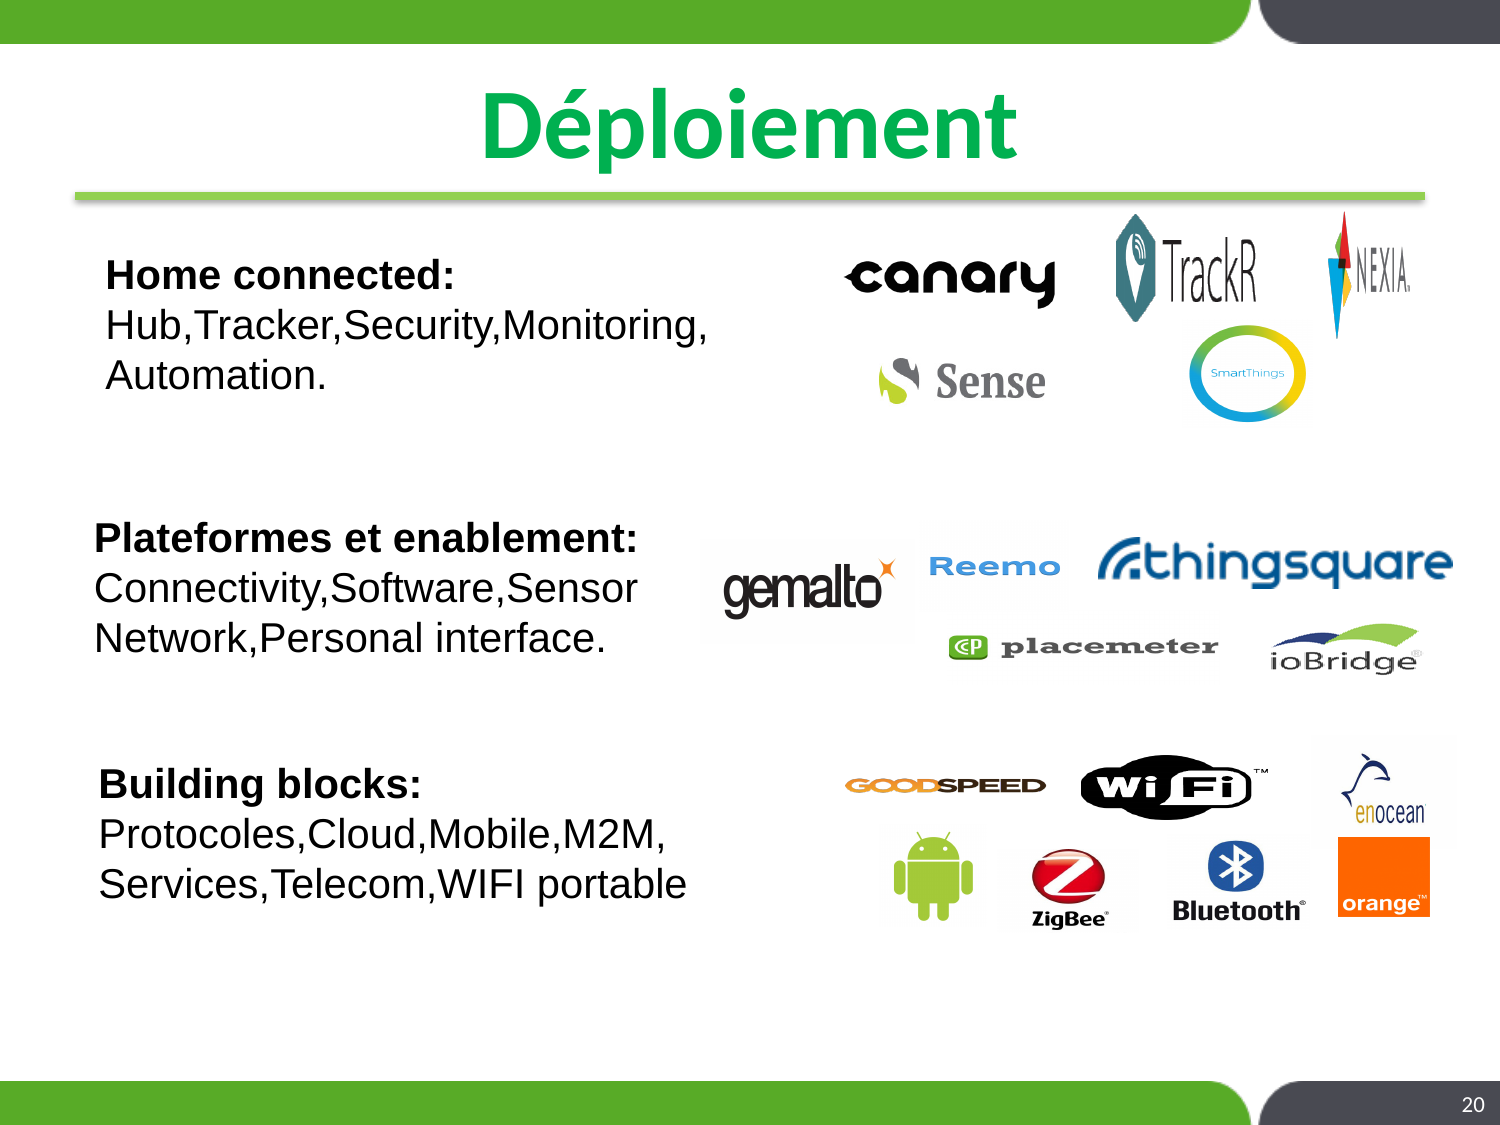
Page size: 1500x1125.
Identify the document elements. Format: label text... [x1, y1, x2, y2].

picture [919, 519, 1220, 685]
picture [1115, 213, 1313, 428]
picture [845, 752, 1051, 818]
slide_number 20 [1267, 1081, 1500, 1125]
picture [1167, 834, 1310, 930]
picture [879, 824, 988, 927]
text_box Plateformes et enablement: Connectivity,Software,Sensor Network,Personal interface. [79, 503, 706, 668]
picture [1267, 613, 1425, 694]
text_box Home connected: Hub,Tracker,Security,Monitoring,Automation. [90, 240, 729, 455]
picture [1097, 537, 1454, 590]
picture [1311, 735, 1457, 918]
picture [997, 849, 1140, 934]
picture [1080, 755, 1268, 821]
picture [1328, 211, 1410, 339]
title Déploiement [75, 50, 1425, 181]
picture [839, 216, 1065, 432]
picture [700, 539, 915, 644]
text_box Building blocks: Protocoles,Cloud,Mobile,M2M, Services,Telecom,WIFI portable [83, 749, 722, 915]
